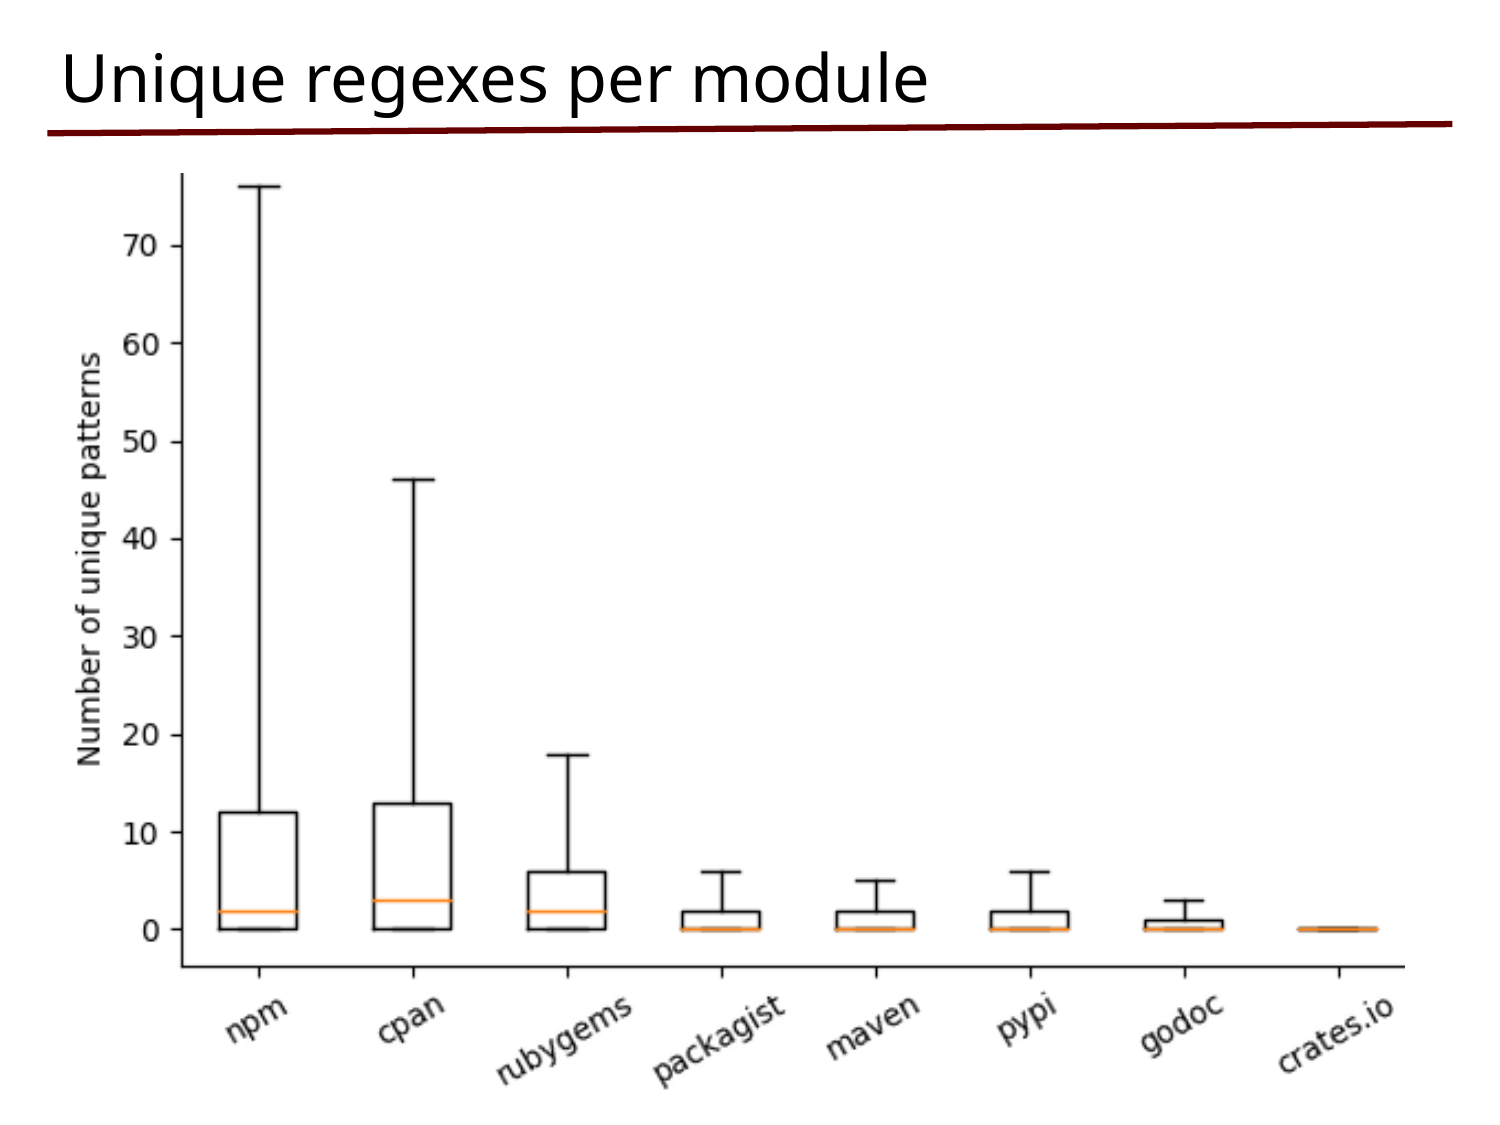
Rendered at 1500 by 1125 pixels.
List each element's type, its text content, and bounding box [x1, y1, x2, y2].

title Unique regexes per module [45, 19, 1366, 125]
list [45, 173, 1405, 1125]
